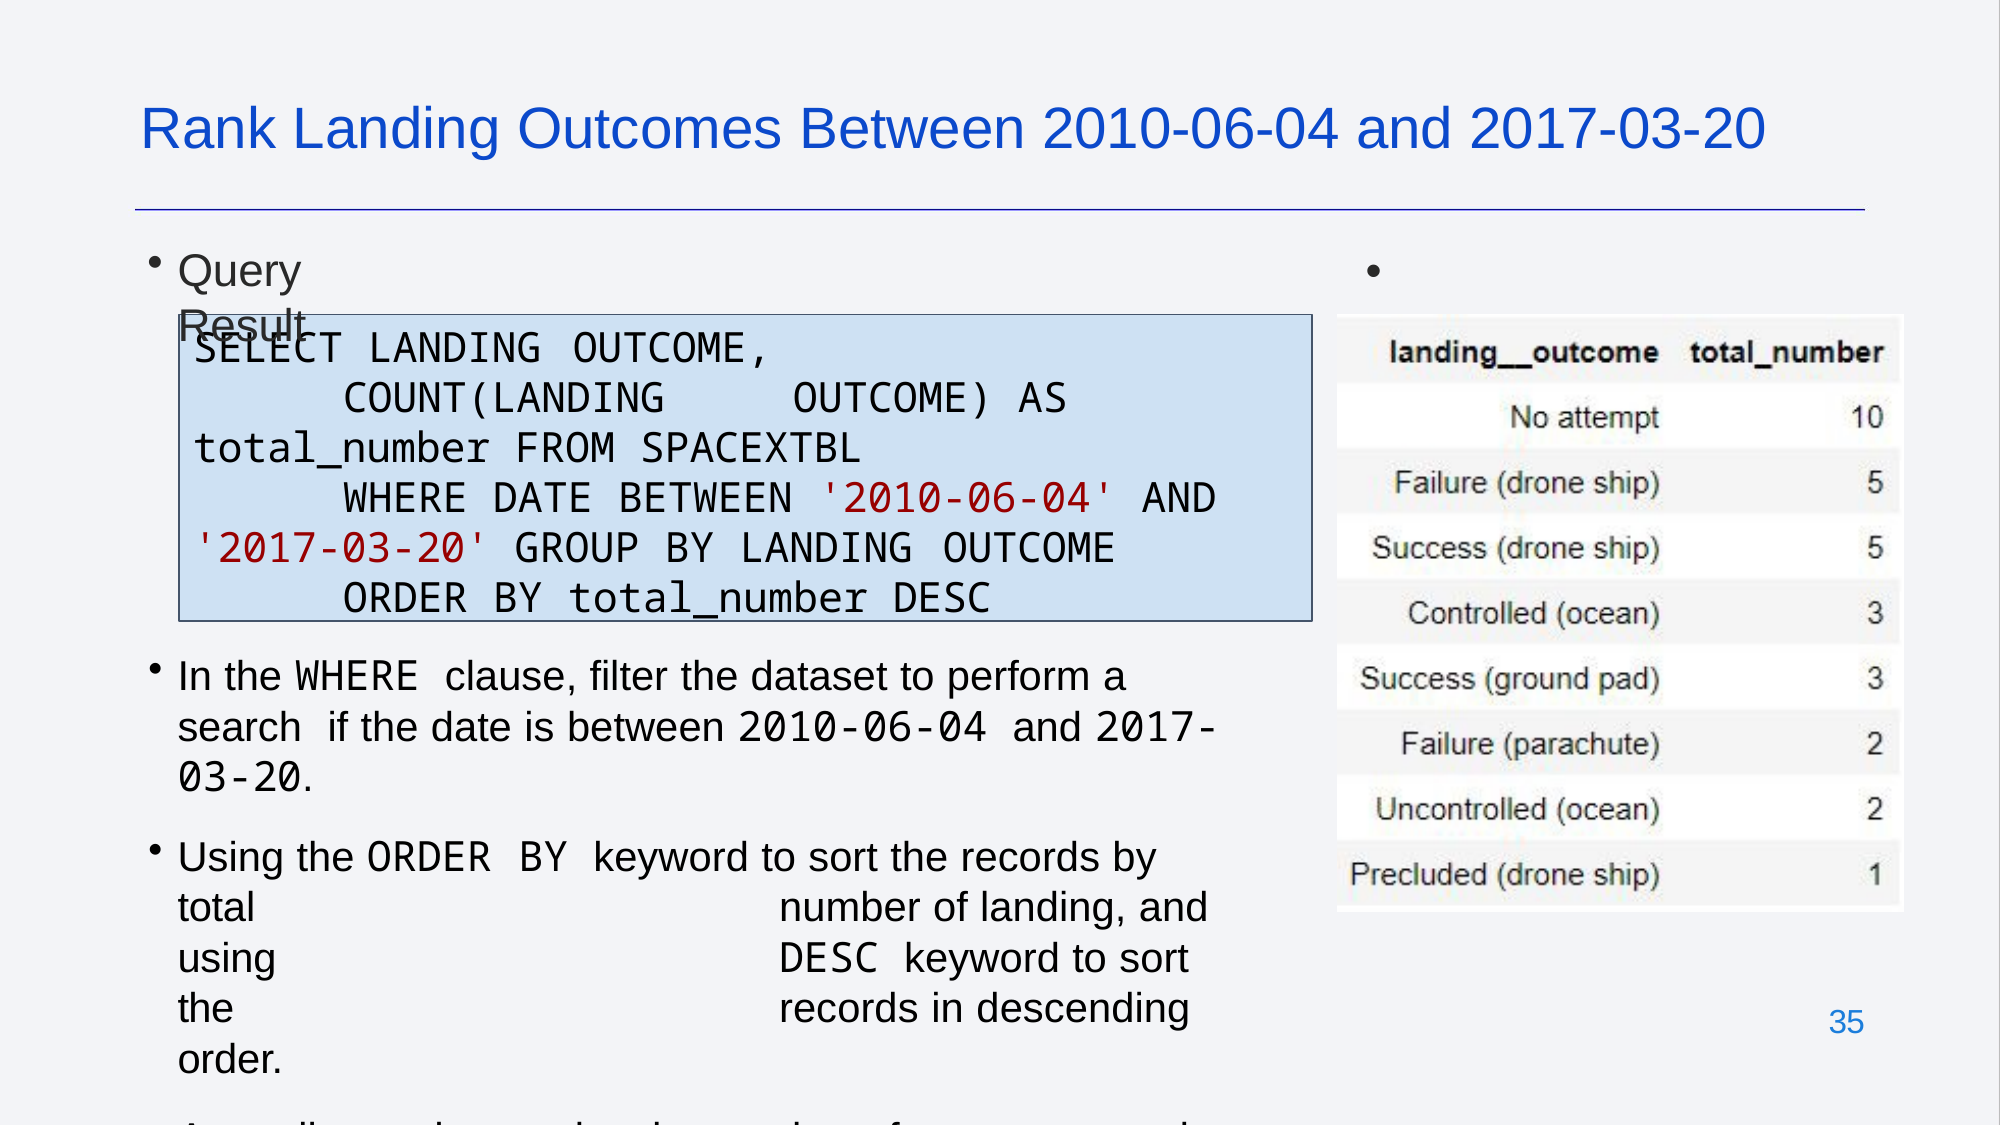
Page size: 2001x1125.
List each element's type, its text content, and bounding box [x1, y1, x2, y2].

text_box Query • Result [145, 238, 1496, 351]
text_box SELECT LANDING OUTCOME, COUNT(LANDING OUTCOME) AS total_number FROM SPACEXTBL WHERE DATE BETWEEN '2010-06-04' AND '2017-03-20' GROUP BY LANDING OUTCOME ORDER BY total_number DESC [178, 351, 1313, 622]
text_box 35 [1826, 997, 1868, 1040]
title Rank Landing Outcomes Between 2010-06-04 and 2017-03-20 [138, 73, 1862, 278]
picture [0, 0, 2000, 1125]
text_box In the WHERE clause, filter the dataset to perform a search if the date is between 2010-06-04 and 2017-03-20. Using the ORDER BY keyword to sort the records by total number of landing, and using DESC keyword to sort the records in descending order. According to the results, the number of successes and failures between 2010-06-04 and 2017-03-20 was similar. [146, 646, 1259, 1125]
